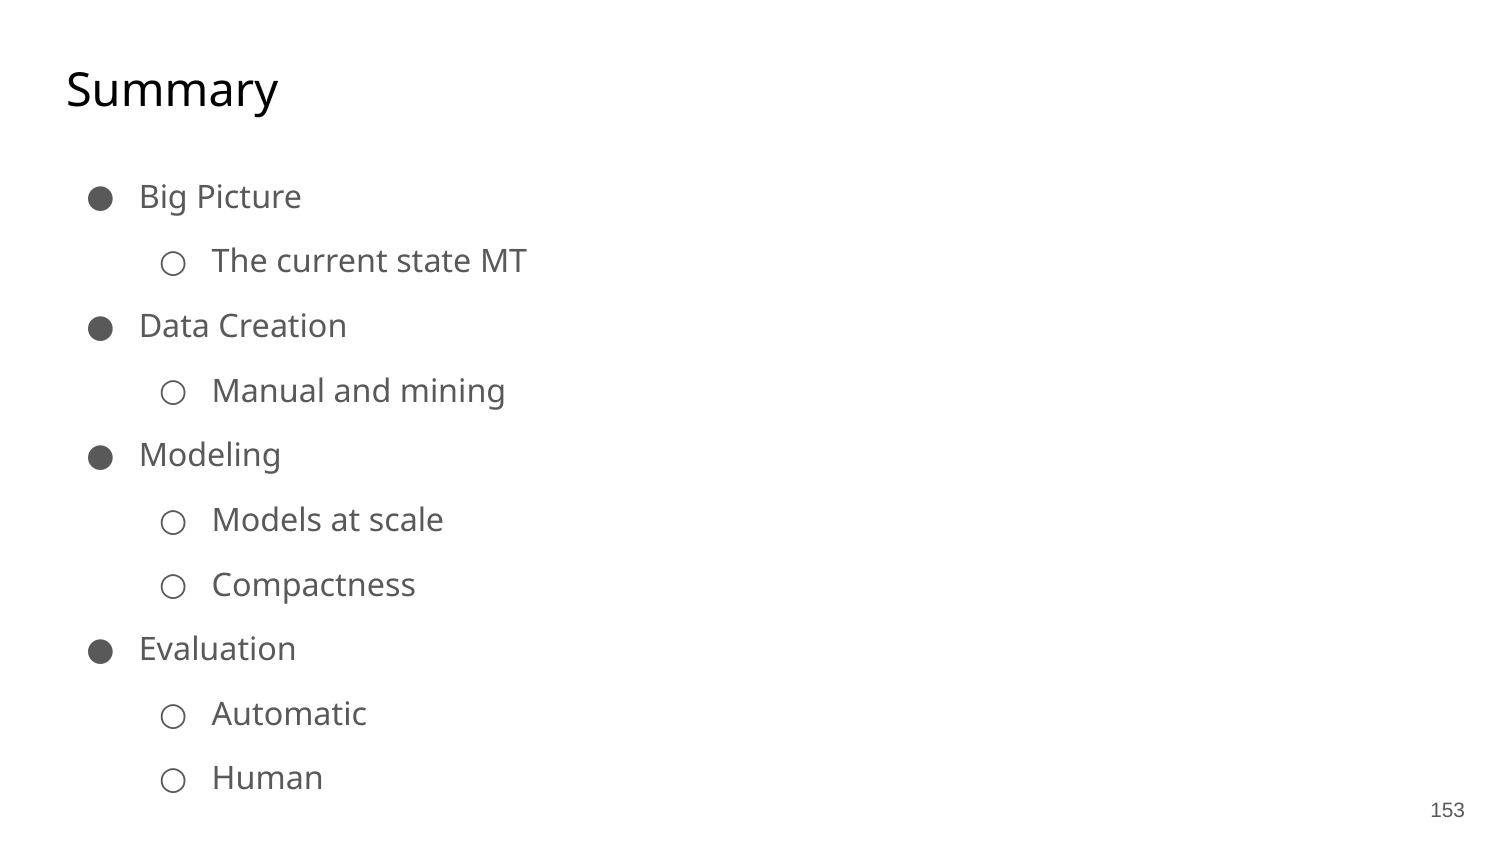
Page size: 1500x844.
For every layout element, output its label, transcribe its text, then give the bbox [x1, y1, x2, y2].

slide_number ‹#› [1389, 776, 1480, 842]
title Summary [51, 44, 1449, 139]
list Big Picture The current state MT Data Creation Manual and mining Modeling Models at scale Compactness Evaluation Automatic Human [51, 155, 1449, 814]
